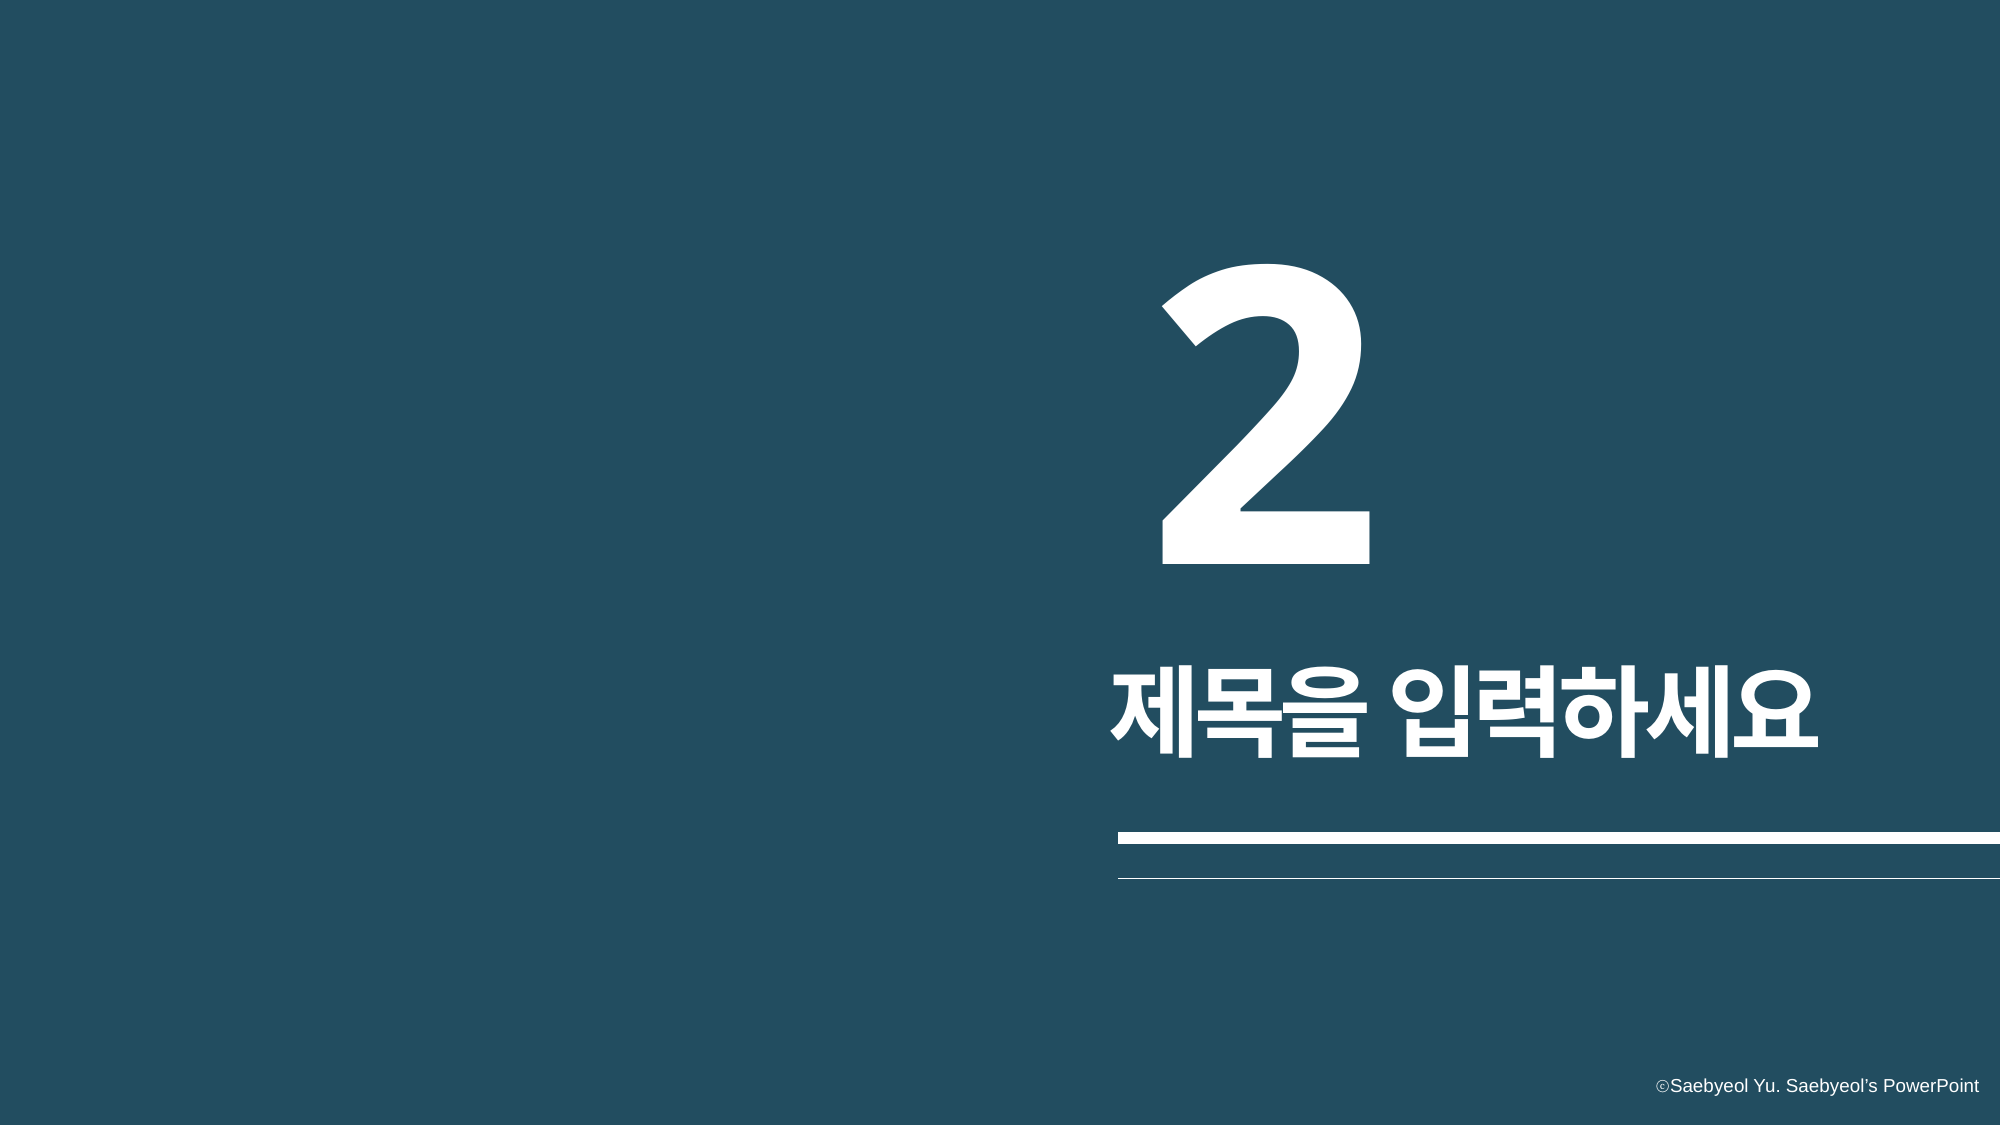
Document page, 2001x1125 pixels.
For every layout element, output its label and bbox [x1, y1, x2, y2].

text_box [1118, 143, 2000, 879]
